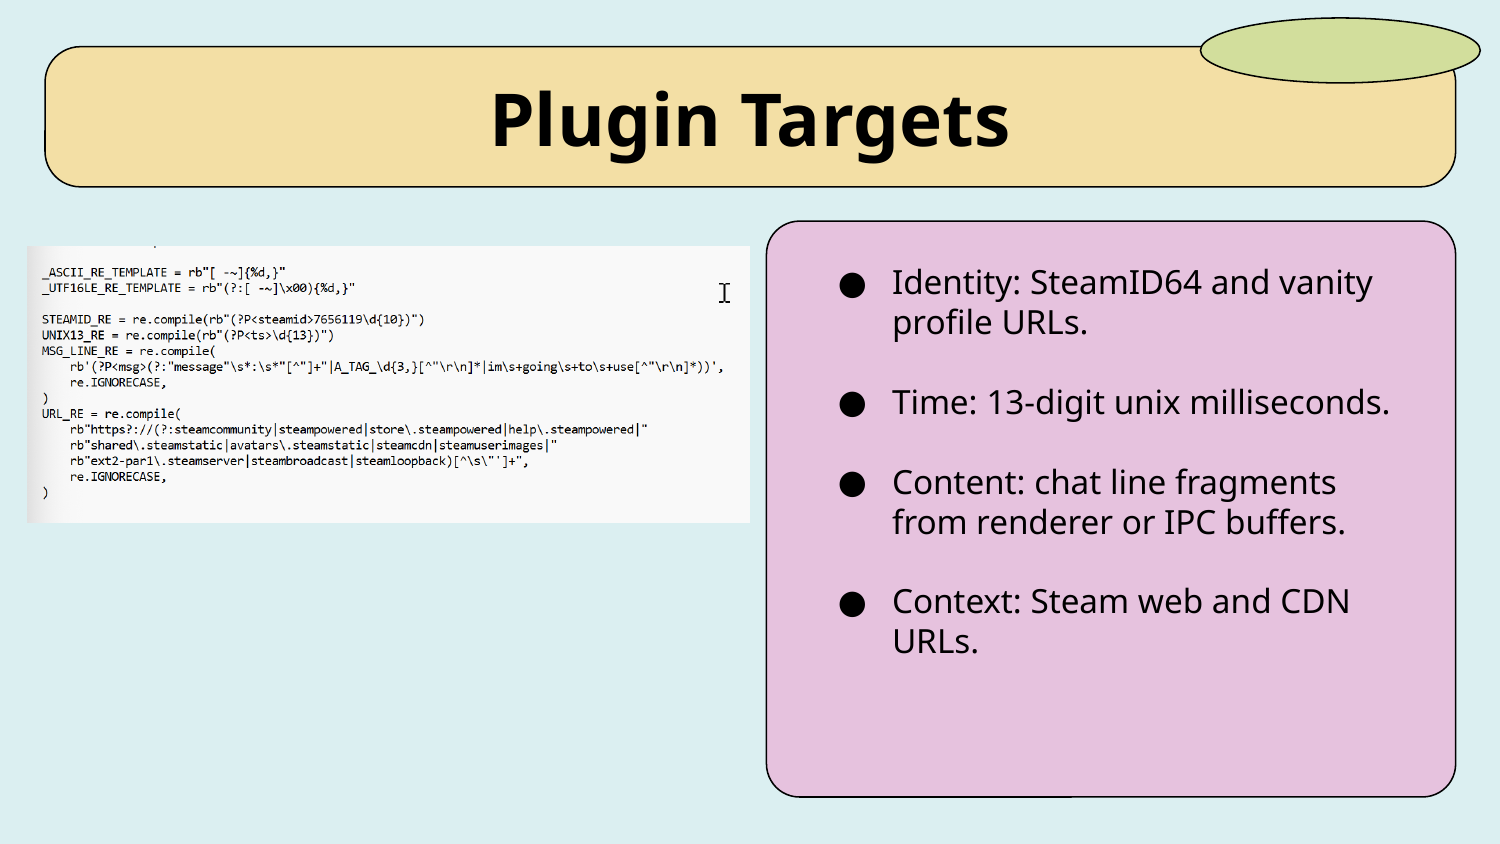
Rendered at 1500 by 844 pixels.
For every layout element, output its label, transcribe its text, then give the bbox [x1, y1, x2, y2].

list Identity: SteamID64 and vanity profile URLs. Time: 13-digit unix milliseconds. Content: chat line fragments from renderer or IPC buffers. Context: Steam web and CDN URLs. [802, 246, 1421, 741]
title Plugin Targets [44, 53, 1456, 192]
picture [26, 246, 751, 524]
